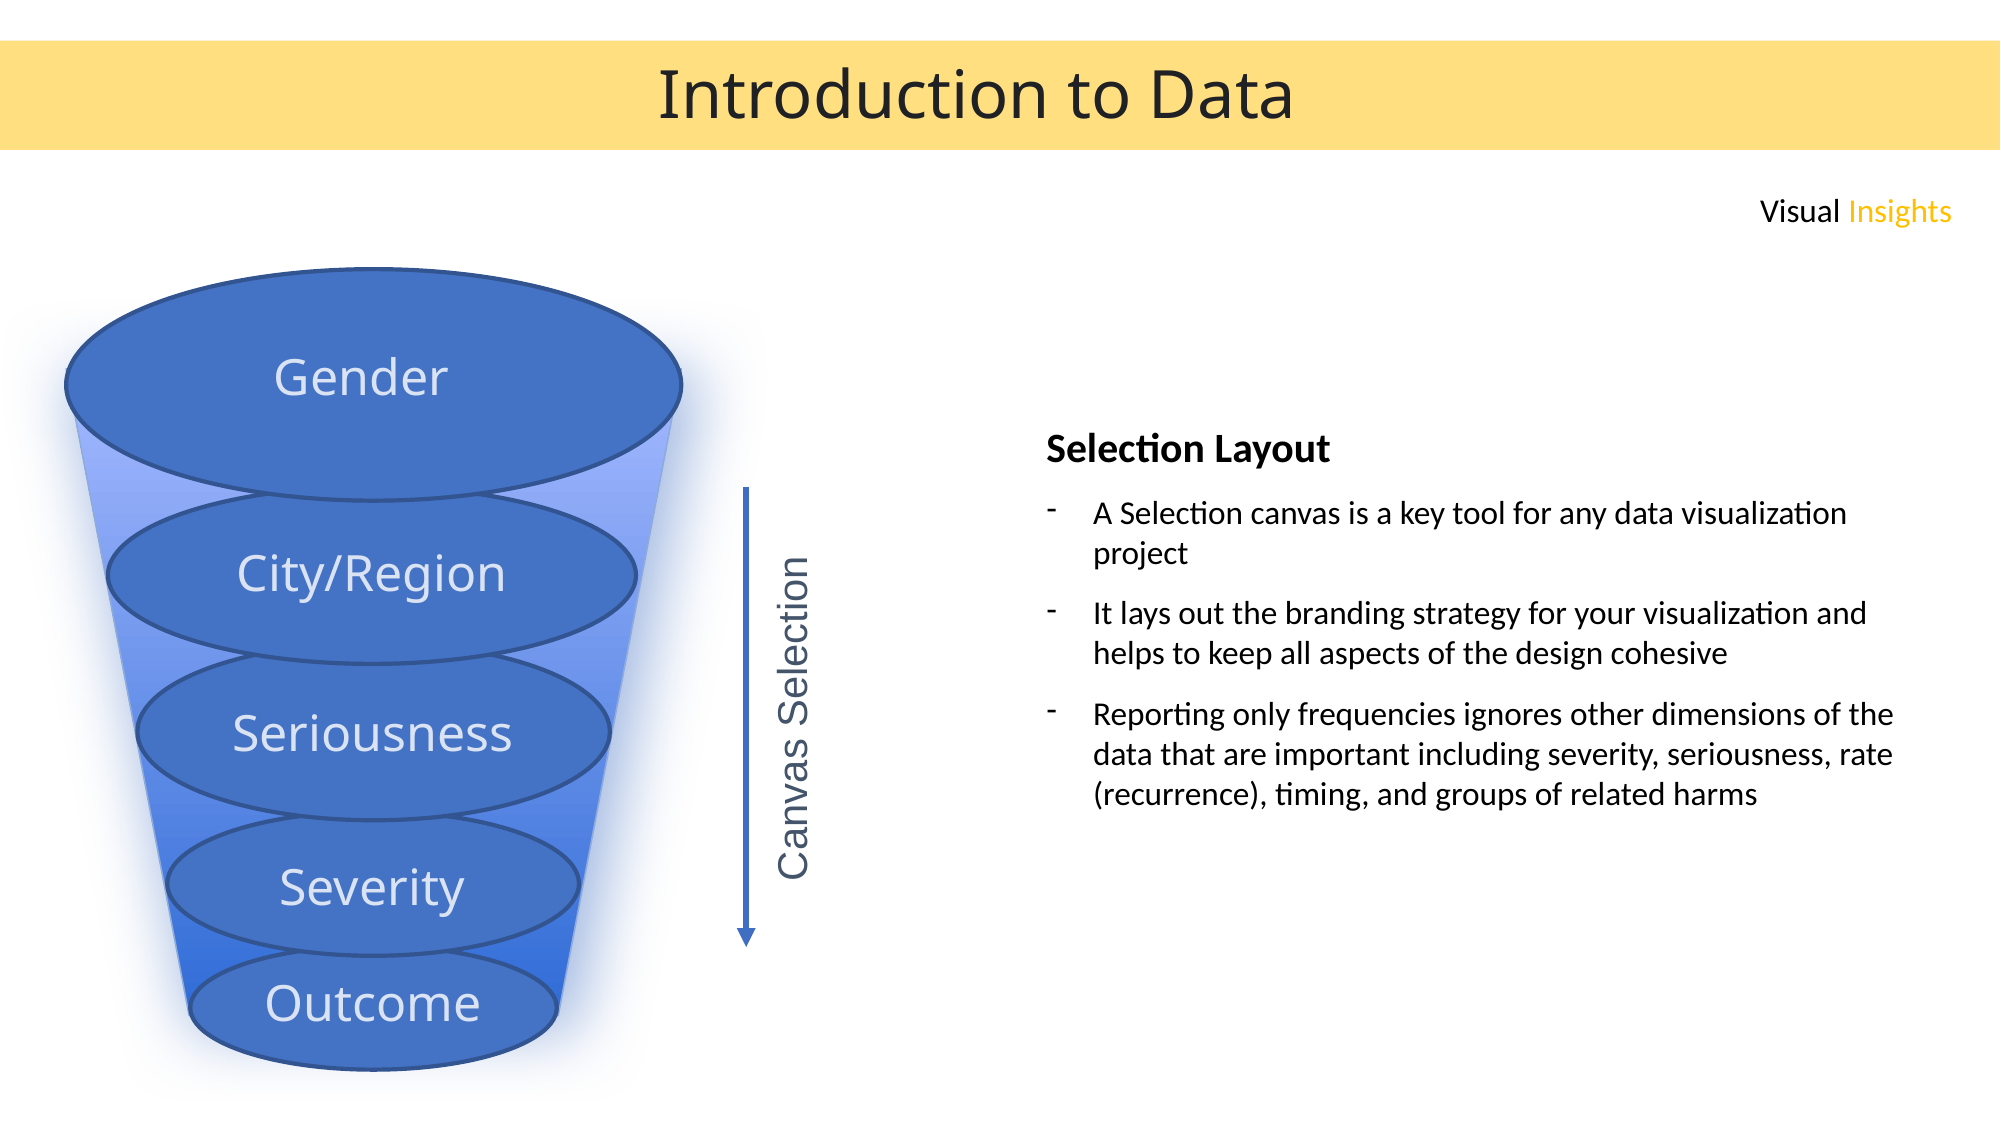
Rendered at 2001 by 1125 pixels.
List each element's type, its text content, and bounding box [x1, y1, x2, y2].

text_box Visual Insights [1305, 179, 1968, 245]
title Introduction to Data [66, 28, 1890, 141]
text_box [65, 268, 682, 1070]
subtitle Selection Layout A Selection canvas is a key tool for any data visualization project It lays out the branding strategy for your visualization and helps to keep all aspects of the design cohesive Reporting only frequencies ignores other dimensions of the data that are important including severity, seriousness, rate (recurrence), timing, and groups of related harms [1018, 412, 1934, 1060]
text_box Canvas Selection [757, 537, 823, 896]
text_box [0, 40, 2000, 150]
